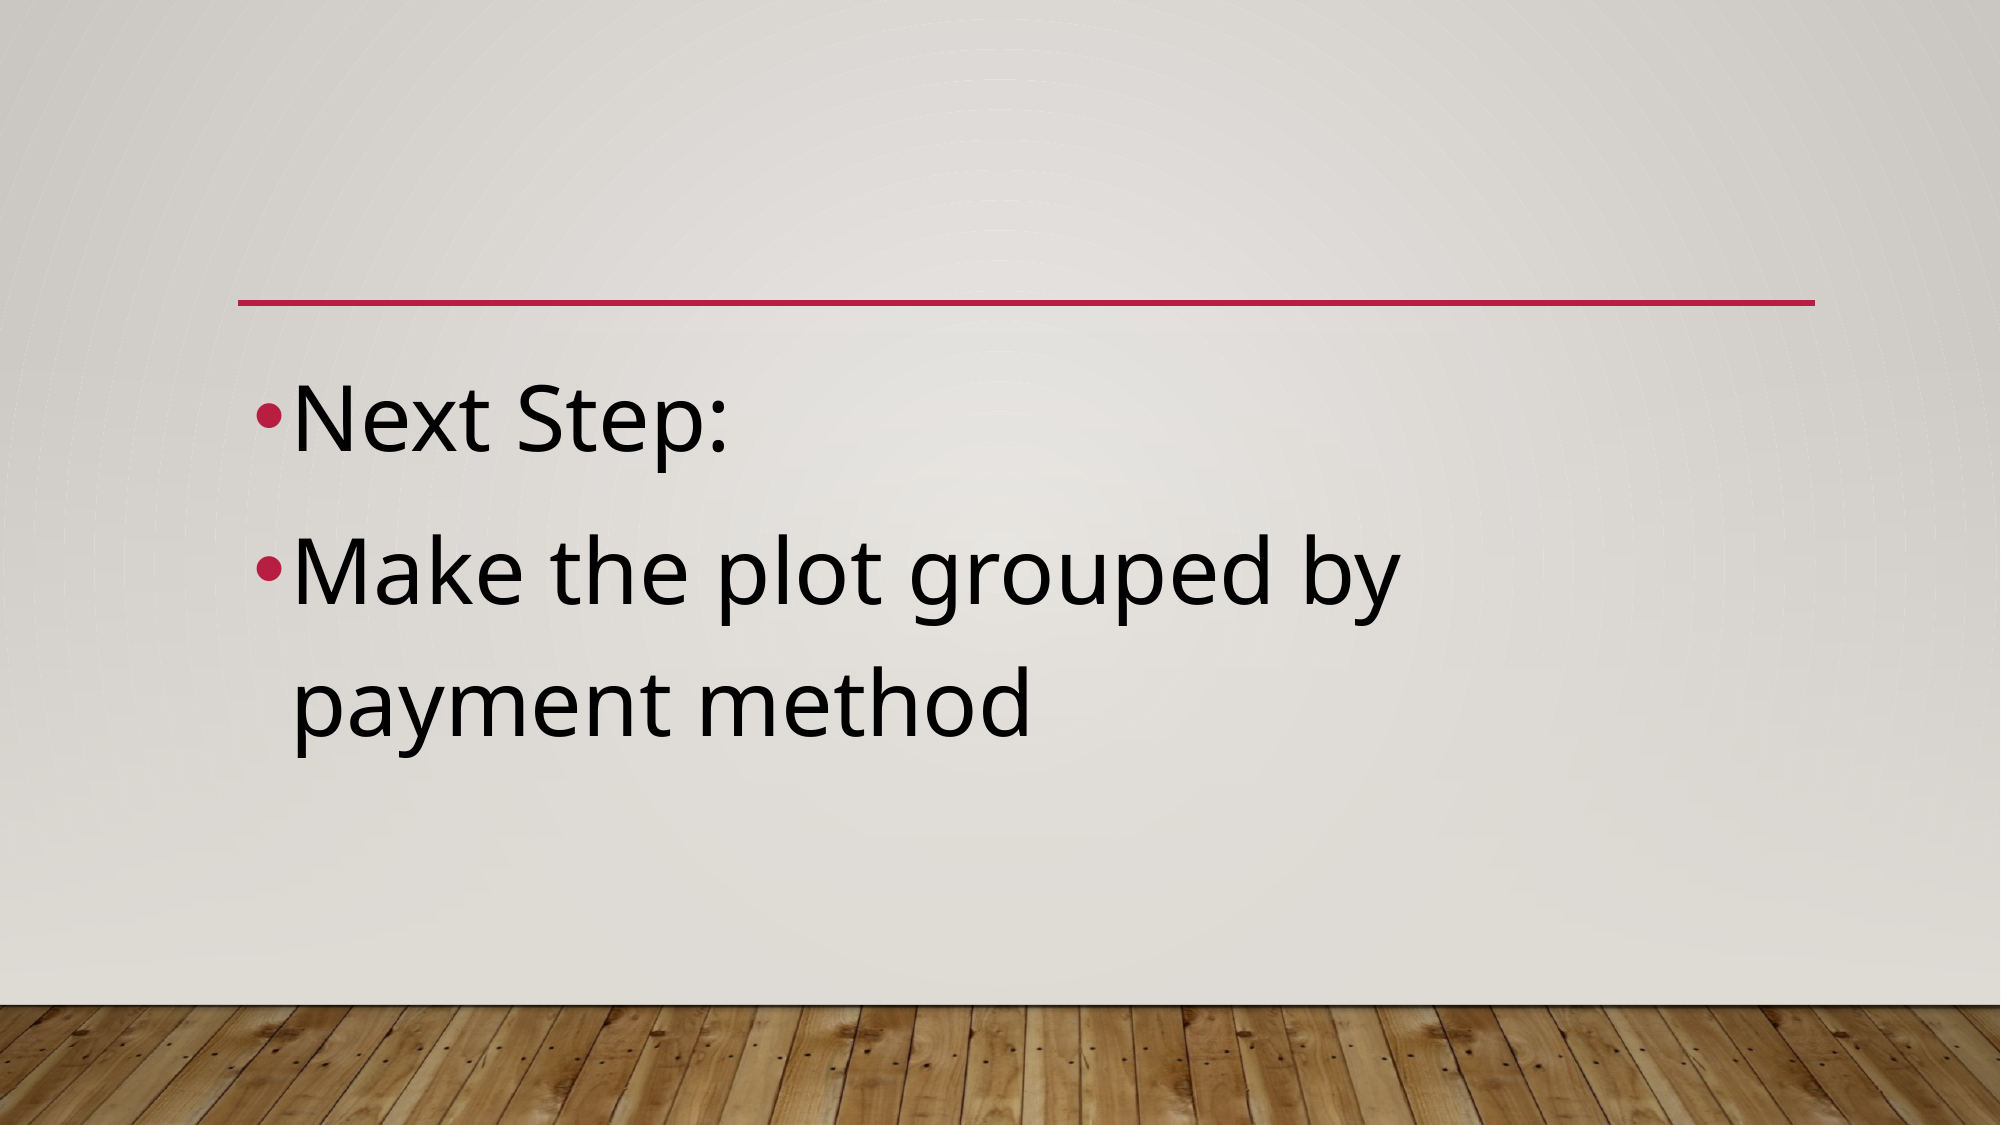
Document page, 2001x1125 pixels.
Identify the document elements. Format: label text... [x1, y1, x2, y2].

list Next Step: Make the plot grouped by payment method [238, 330, 1814, 897]
picture [0, 1005, 2000, 1125]
